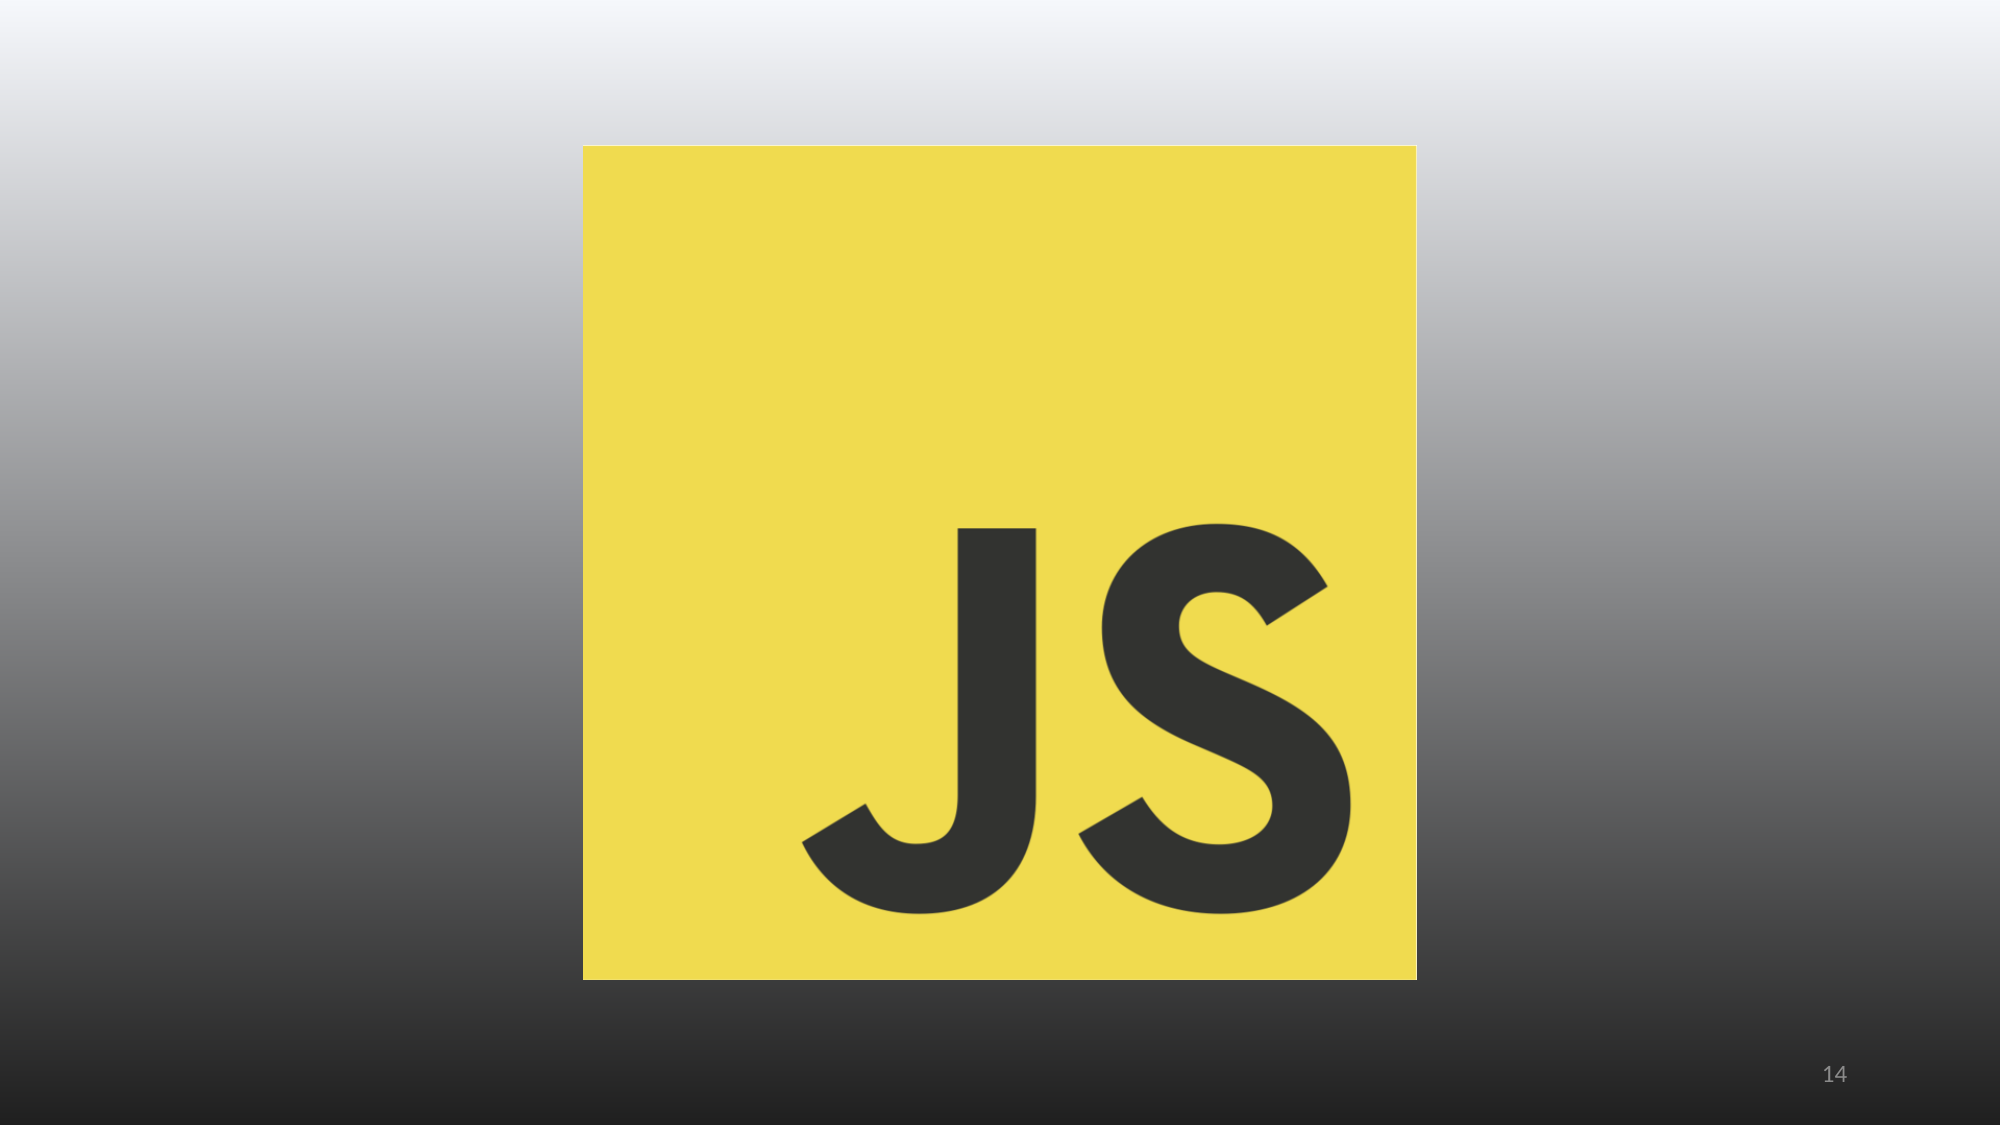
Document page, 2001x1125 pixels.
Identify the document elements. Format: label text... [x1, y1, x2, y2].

slide_number 14 [1412, 1042, 1863, 1103]
picture [583, 145, 1417, 980]
